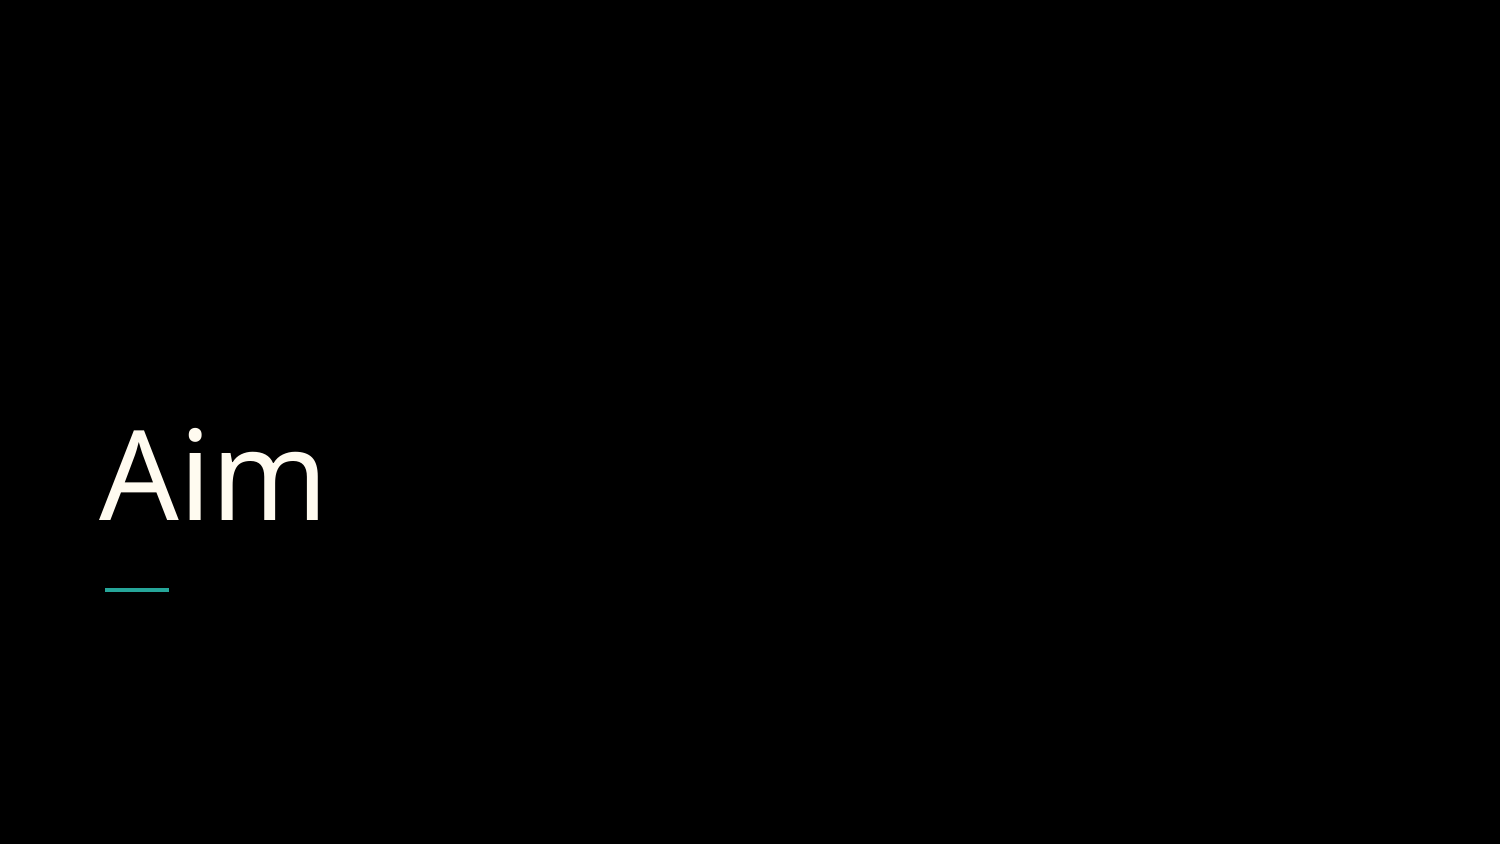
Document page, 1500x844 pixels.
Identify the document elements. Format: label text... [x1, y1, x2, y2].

title Aim [84, 310, 1416, 561]
